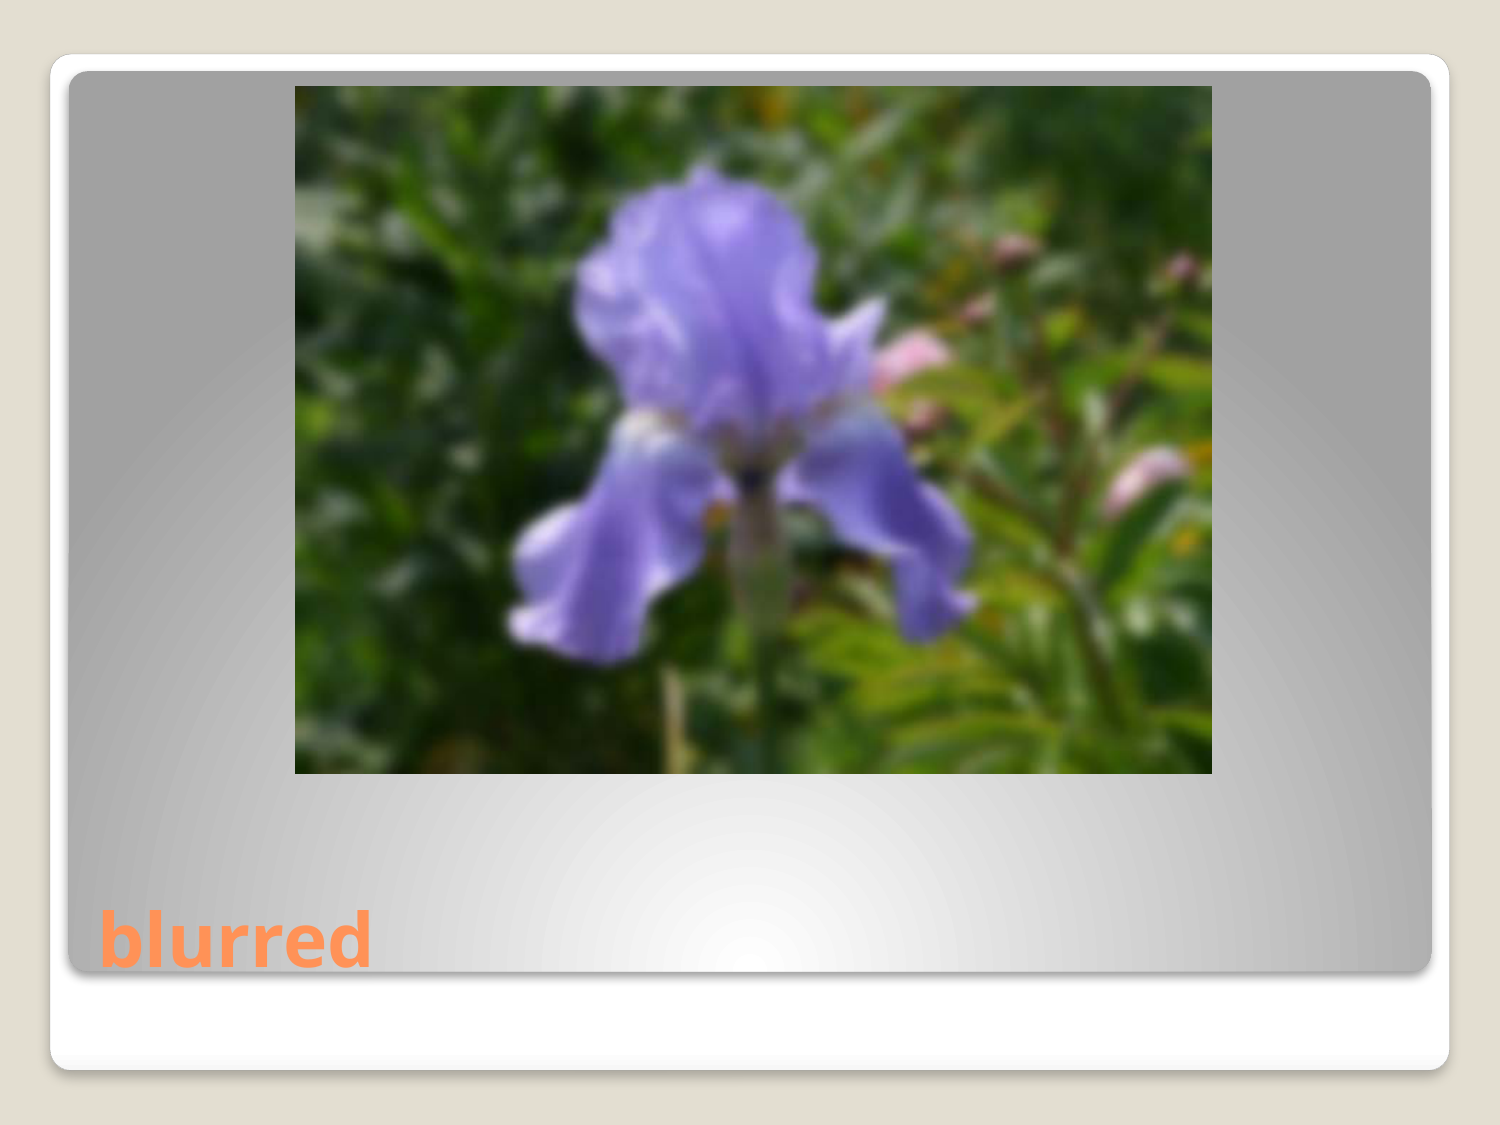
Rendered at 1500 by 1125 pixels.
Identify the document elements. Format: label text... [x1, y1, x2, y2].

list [295, 86, 1212, 775]
title blurred [82, 817, 1425, 990]
